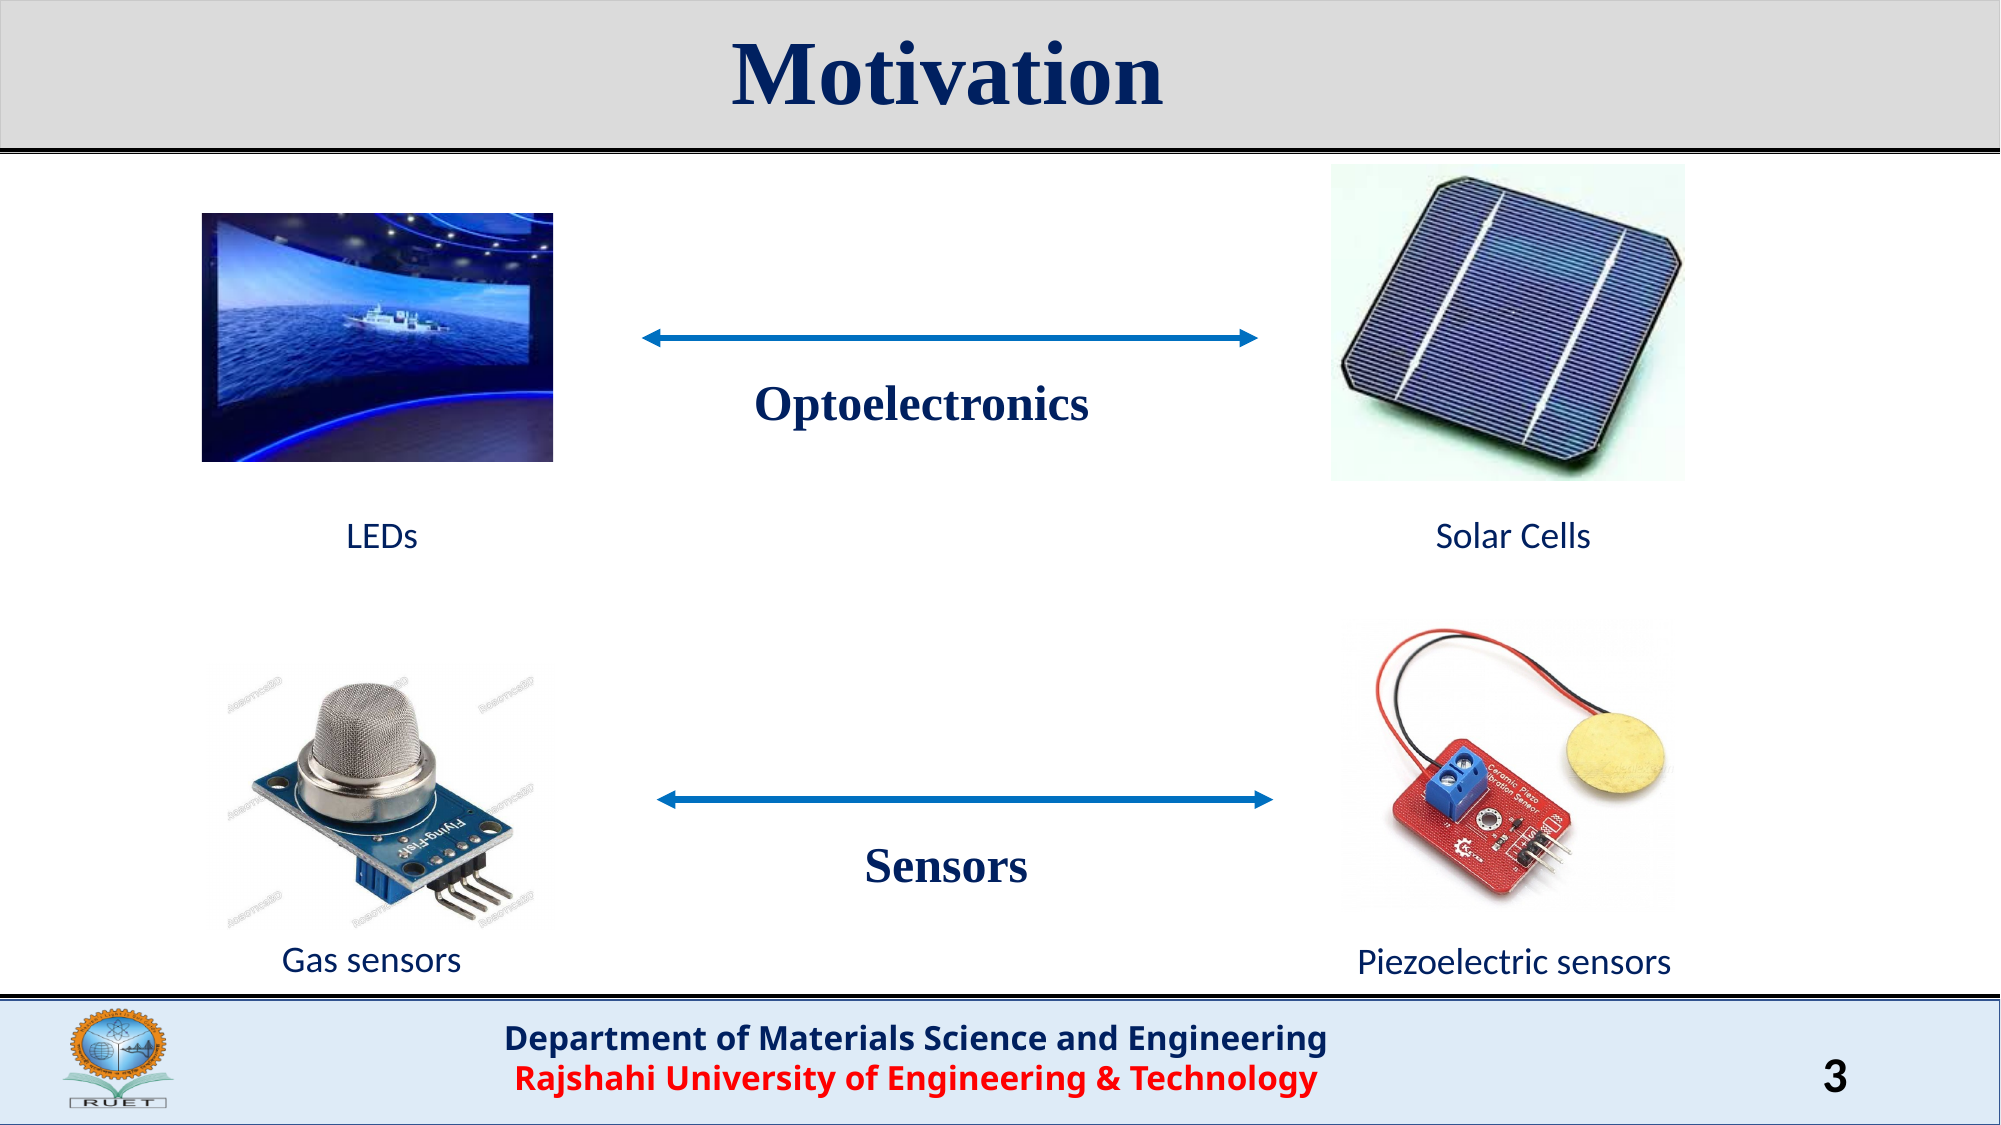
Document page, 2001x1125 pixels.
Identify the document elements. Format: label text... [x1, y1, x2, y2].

title Motivation [716, 0, 1214, 177]
text_box Sensors [849, 825, 1151, 900]
footer [662, 1042, 1338, 1103]
slide_number 3 [1412, 1042, 1863, 1103]
text_box Gas sensors [267, 930, 538, 988]
picture [1341, 619, 1675, 912]
text_box LEDs [331, 503, 474, 564]
picture [58, 1006, 177, 1110]
picture [1331, 164, 1685, 481]
text_box Optoelectronics [739, 363, 1260, 439]
text_box Solar Cells [1421, 503, 1662, 564]
picture [206, 663, 555, 930]
text_box Piezoelectric sensors [1342, 929, 1726, 989]
picture [201, 213, 554, 462]
